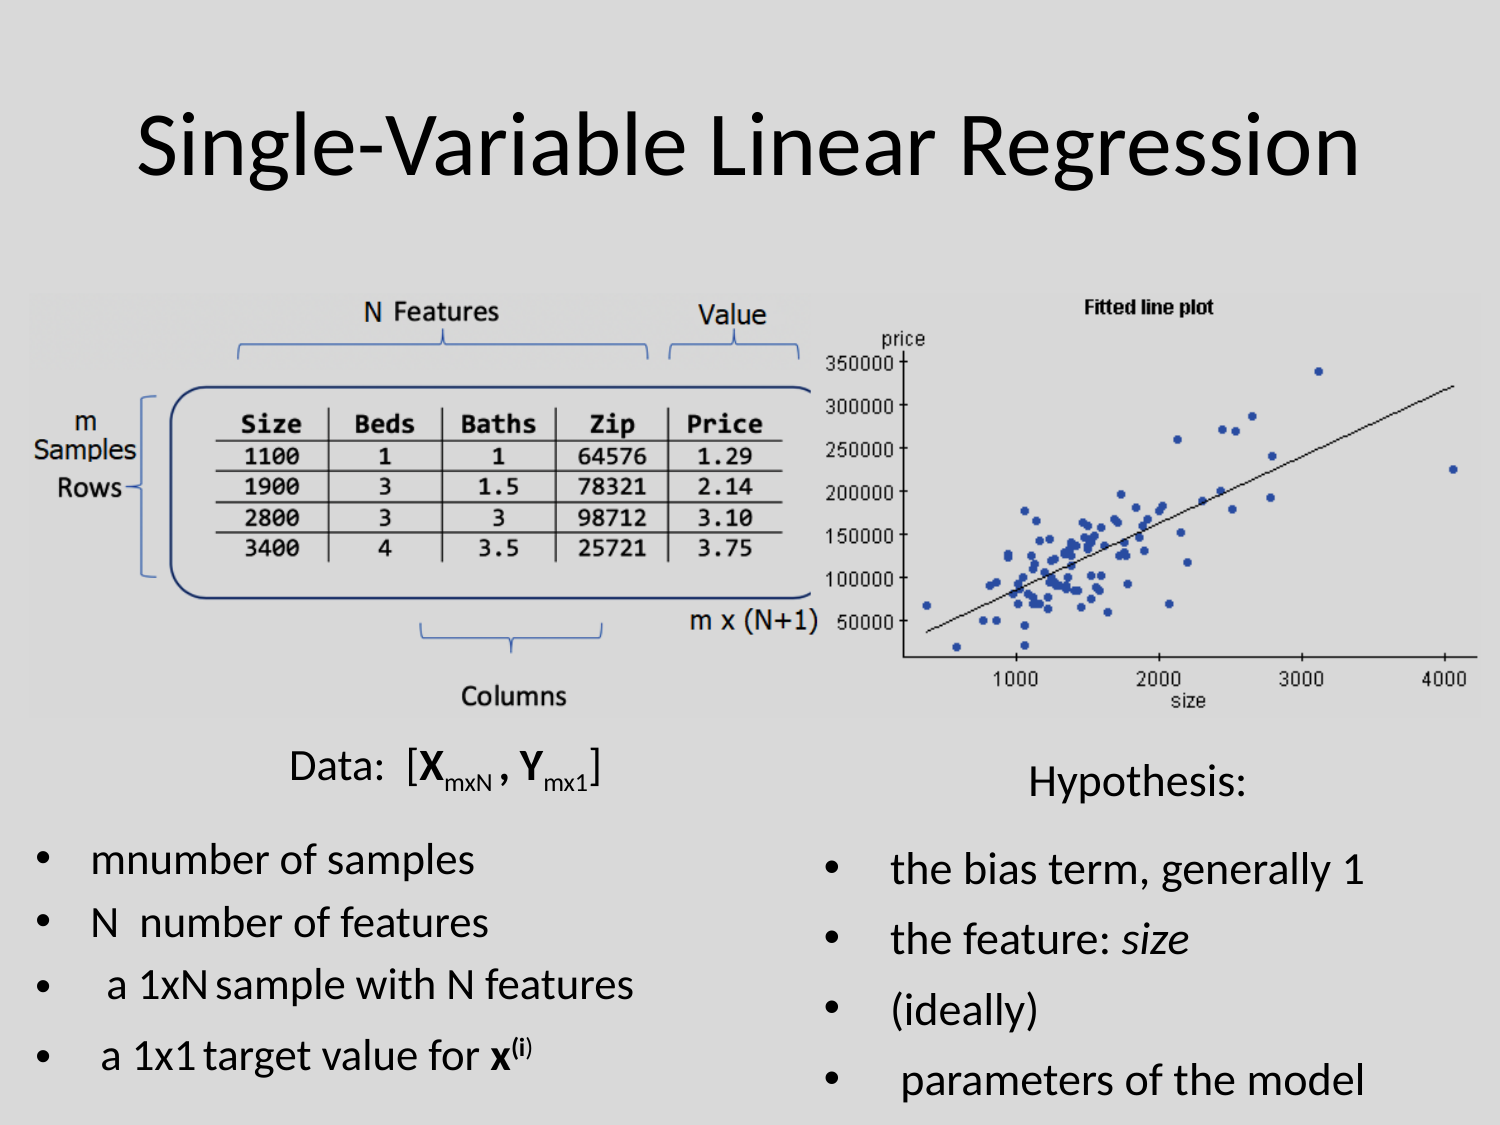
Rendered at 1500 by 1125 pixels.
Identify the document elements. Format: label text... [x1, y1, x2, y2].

picture [29, 293, 1482, 719]
title Single-Variable Linear Regression [75, 45, 1425, 233]
